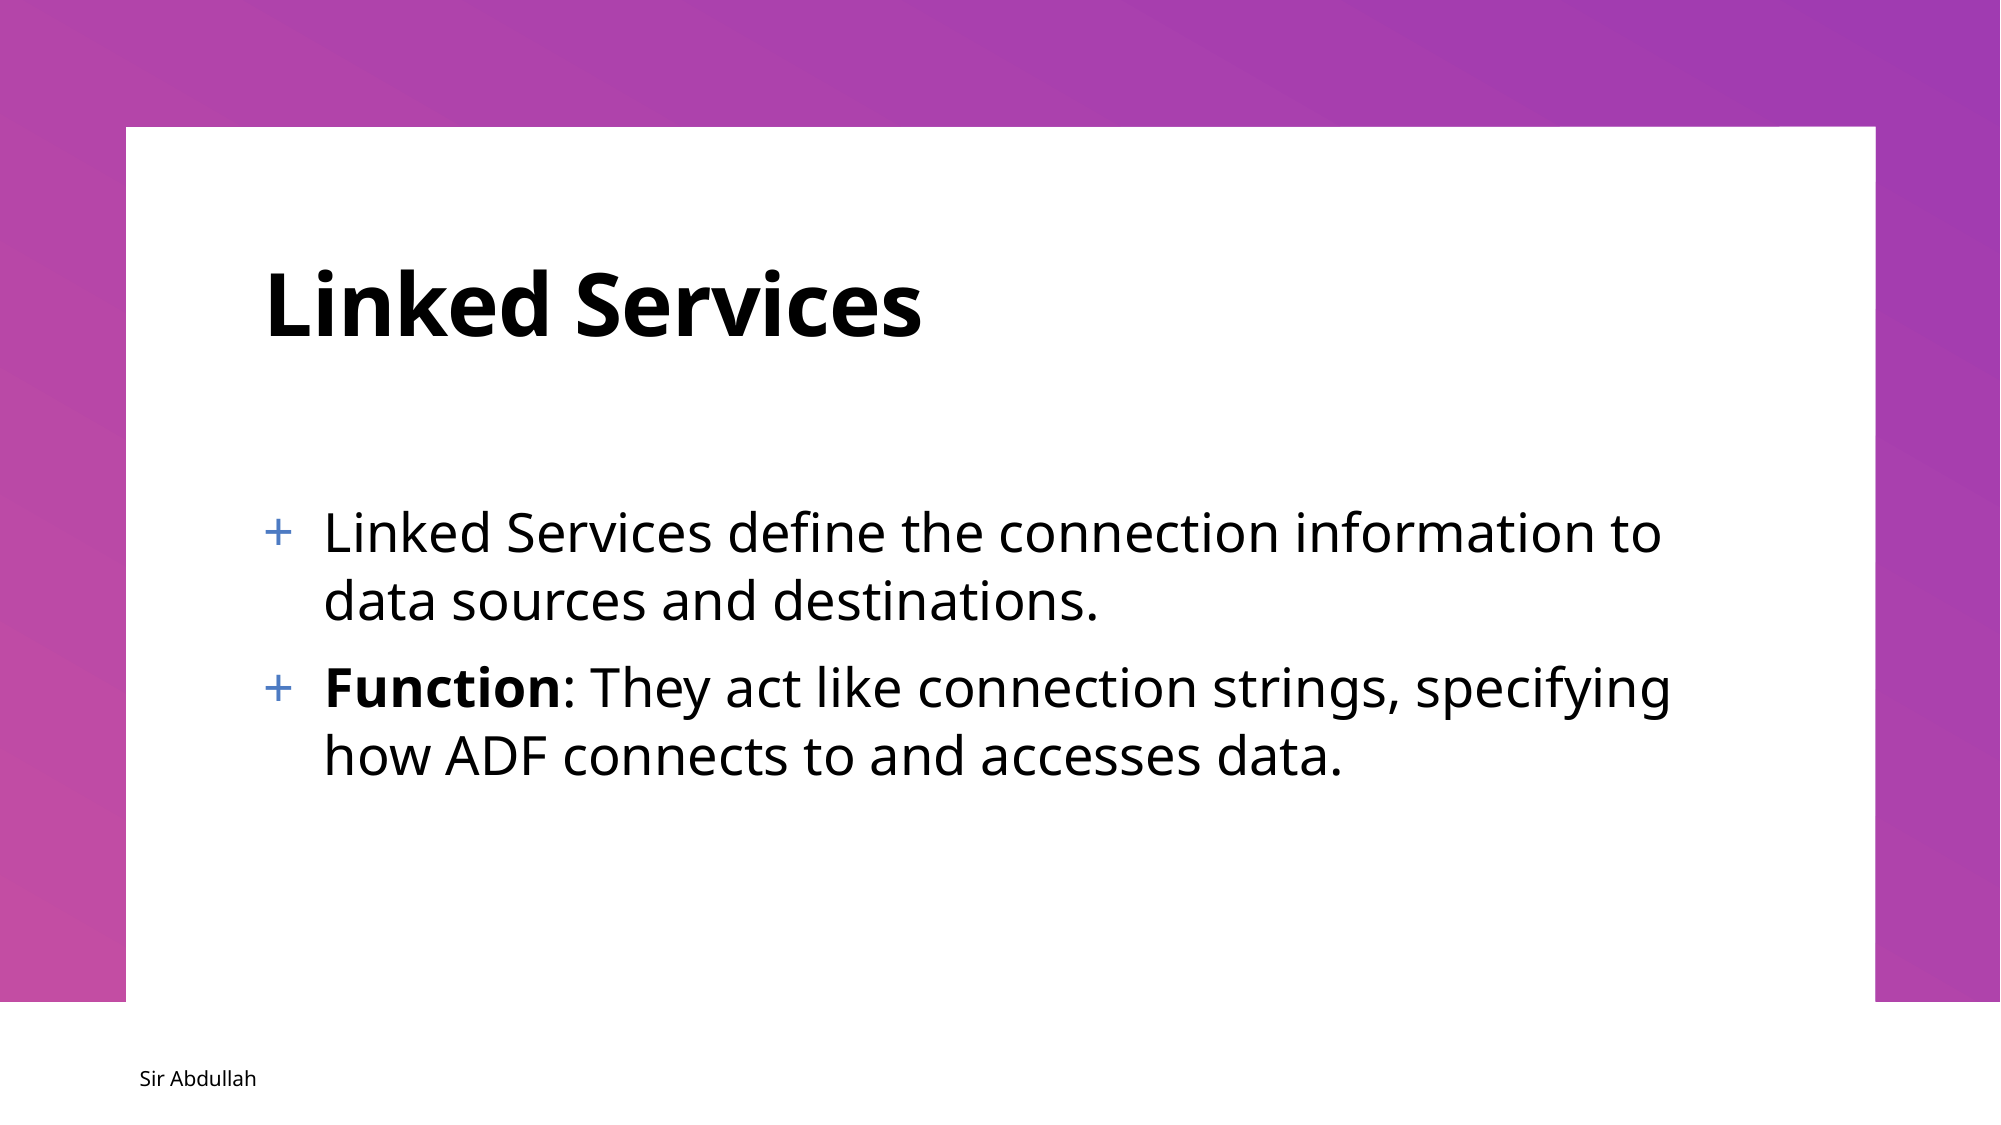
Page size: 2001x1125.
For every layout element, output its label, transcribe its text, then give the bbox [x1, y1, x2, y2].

title Linked Services [248, 248, 1749, 470]
footer Sir Abdullah [124, 1050, 1125, 1110]
list Linked Services define the connection information to data sources and destinations. Function: They act like connection strings, specifying how ADF connects to and accesses data. [248, 487, 1749, 1001]
